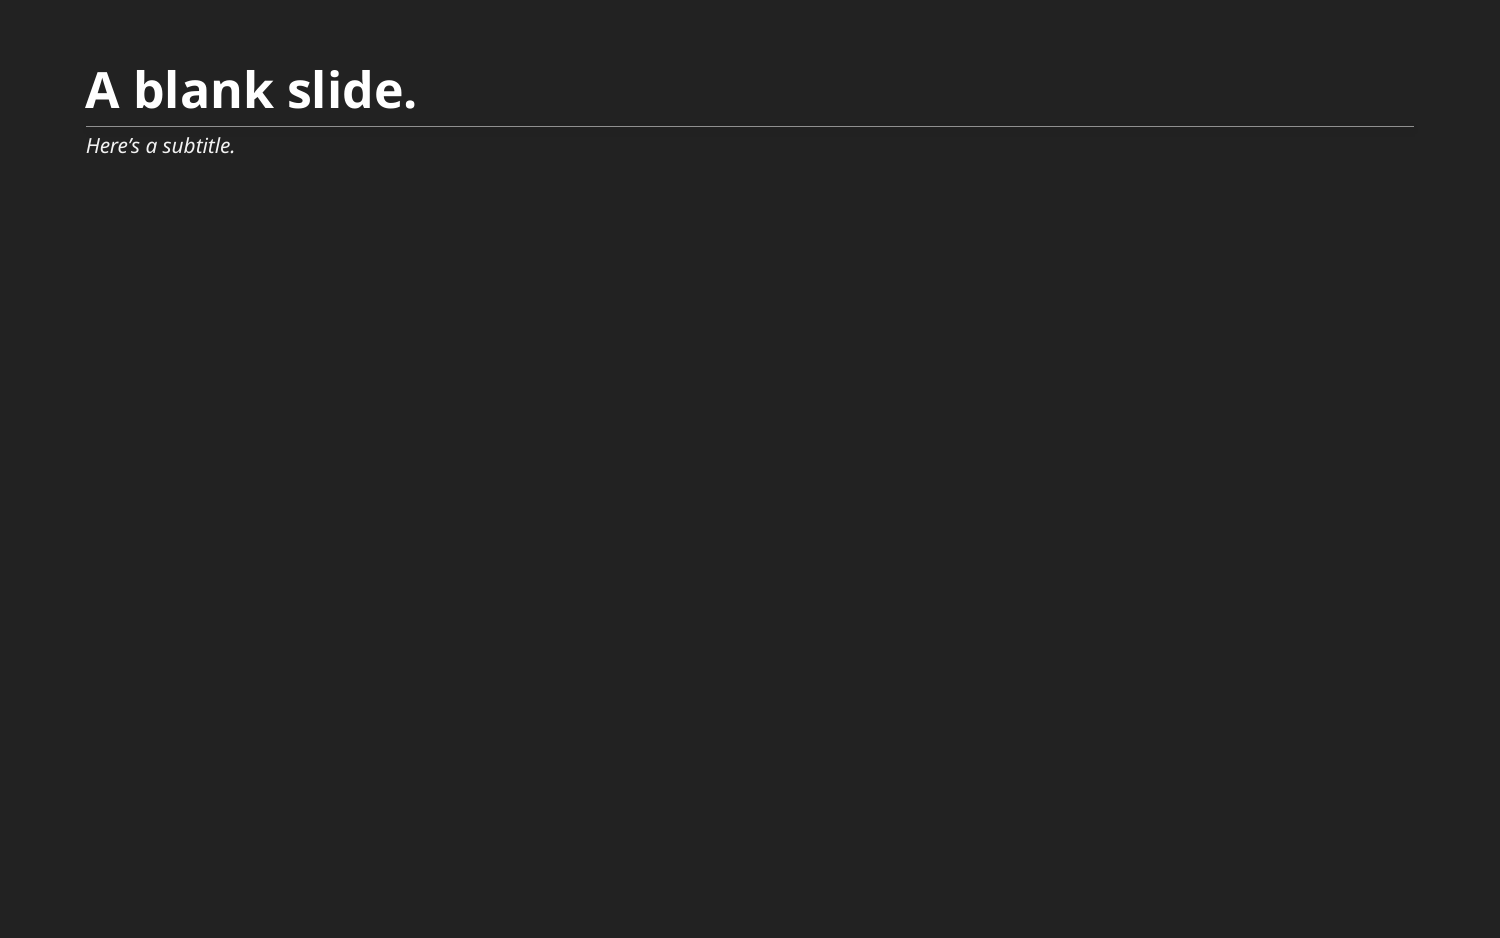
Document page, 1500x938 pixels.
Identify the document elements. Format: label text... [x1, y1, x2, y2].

list Here’s a subtitle. [85, 125, 1345, 168]
title A blank slide. [85, 54, 1345, 125]
